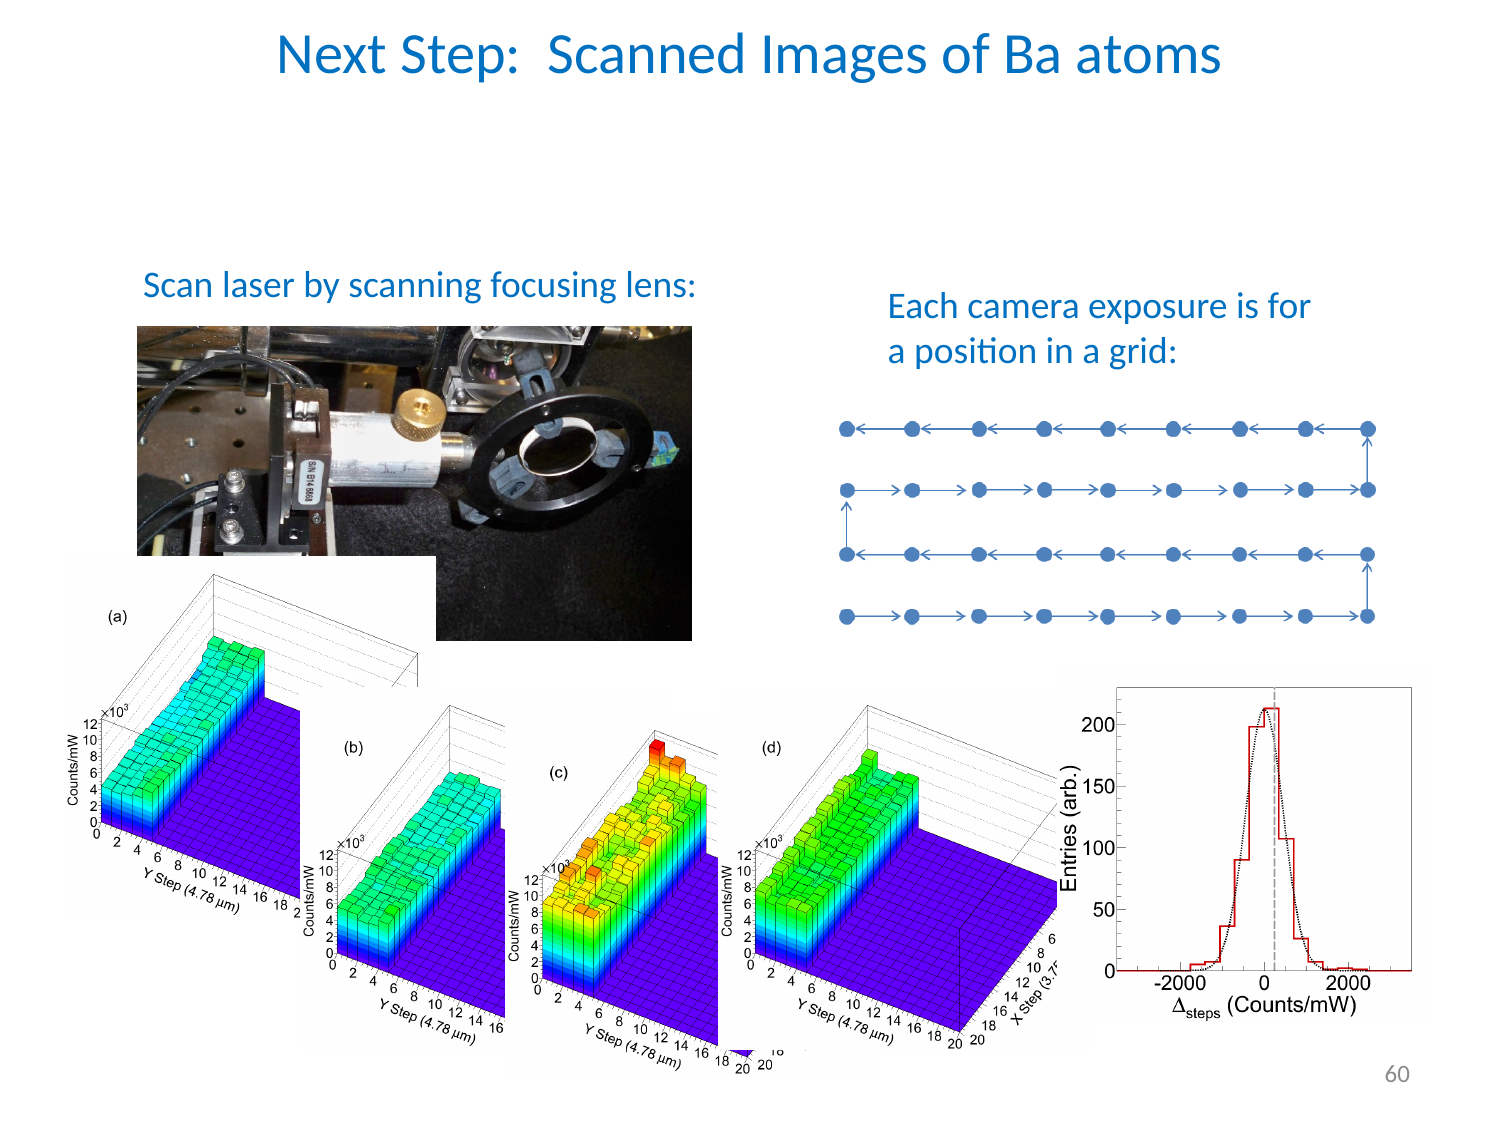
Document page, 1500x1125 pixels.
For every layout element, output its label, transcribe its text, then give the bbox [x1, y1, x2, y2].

text_box Next Step: Scanned Images of Ba atoms [262, 8, 1238, 93]
slide_number 60 [1074, 1042, 1425, 1103]
picture [63, 326, 1430, 1075]
picture [824, 398, 1398, 637]
text_box Scan laser by scanning focusing lens: [128, 252, 713, 313]
text_box Each camera exposure is for a position in a grid: [872, 273, 1350, 379]
